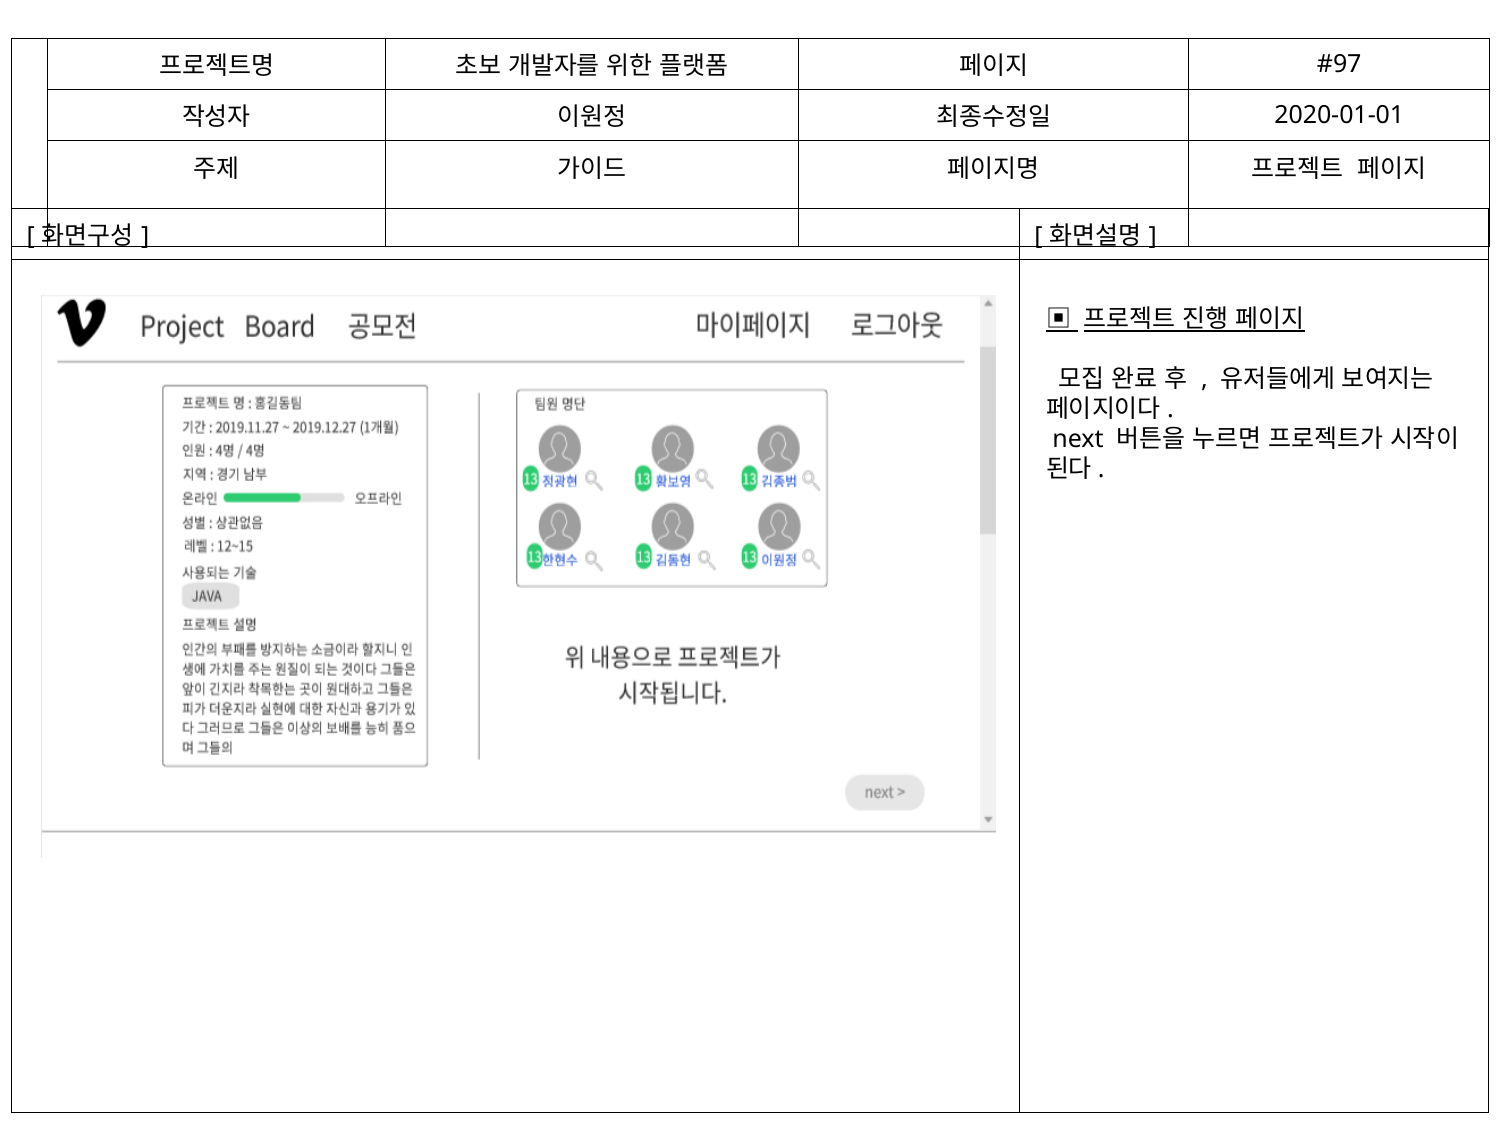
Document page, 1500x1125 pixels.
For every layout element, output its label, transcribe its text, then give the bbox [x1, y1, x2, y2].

table_cell 최종수정일 [799, 90, 1188, 140]
table_cell [12, 260, 1019, 1112]
table_header [화면구성] [12, 209, 1019, 259]
table_header 초보 개발자를 위한 플랫폼 [386, 39, 798, 89]
table_header [12, 39, 47, 208]
table_cell 작성자 [48, 90, 385, 140]
table_cell 주제 [48, 141, 385, 208]
table_cell 프로젝트 페이지 [1189, 141, 1489, 208]
table_header 페이지 [799, 39, 1188, 89]
table_cell 페이지명 [799, 141, 1188, 208]
table_cell [1020, 260, 1488, 1112]
table_cell 이원정 [386, 90, 798, 140]
text_box ▣ 프로젝트 진행 페이지 모집 완료 후 , 유저들에게 보여지는 페이지이다. next 버튼을 누르면 프로젝트가 시작이 된다. [1031, 295, 1477, 490]
table_header 프로젝트명 [48, 39, 385, 89]
table_header #97 [1189, 39, 1489, 89]
table_cell 2020-01-01 [1189, 90, 1489, 140]
table_cell 가이드 [386, 141, 798, 208]
table_header [화면설명] [1020, 209, 1488, 259]
picture [41, 295, 996, 859]
